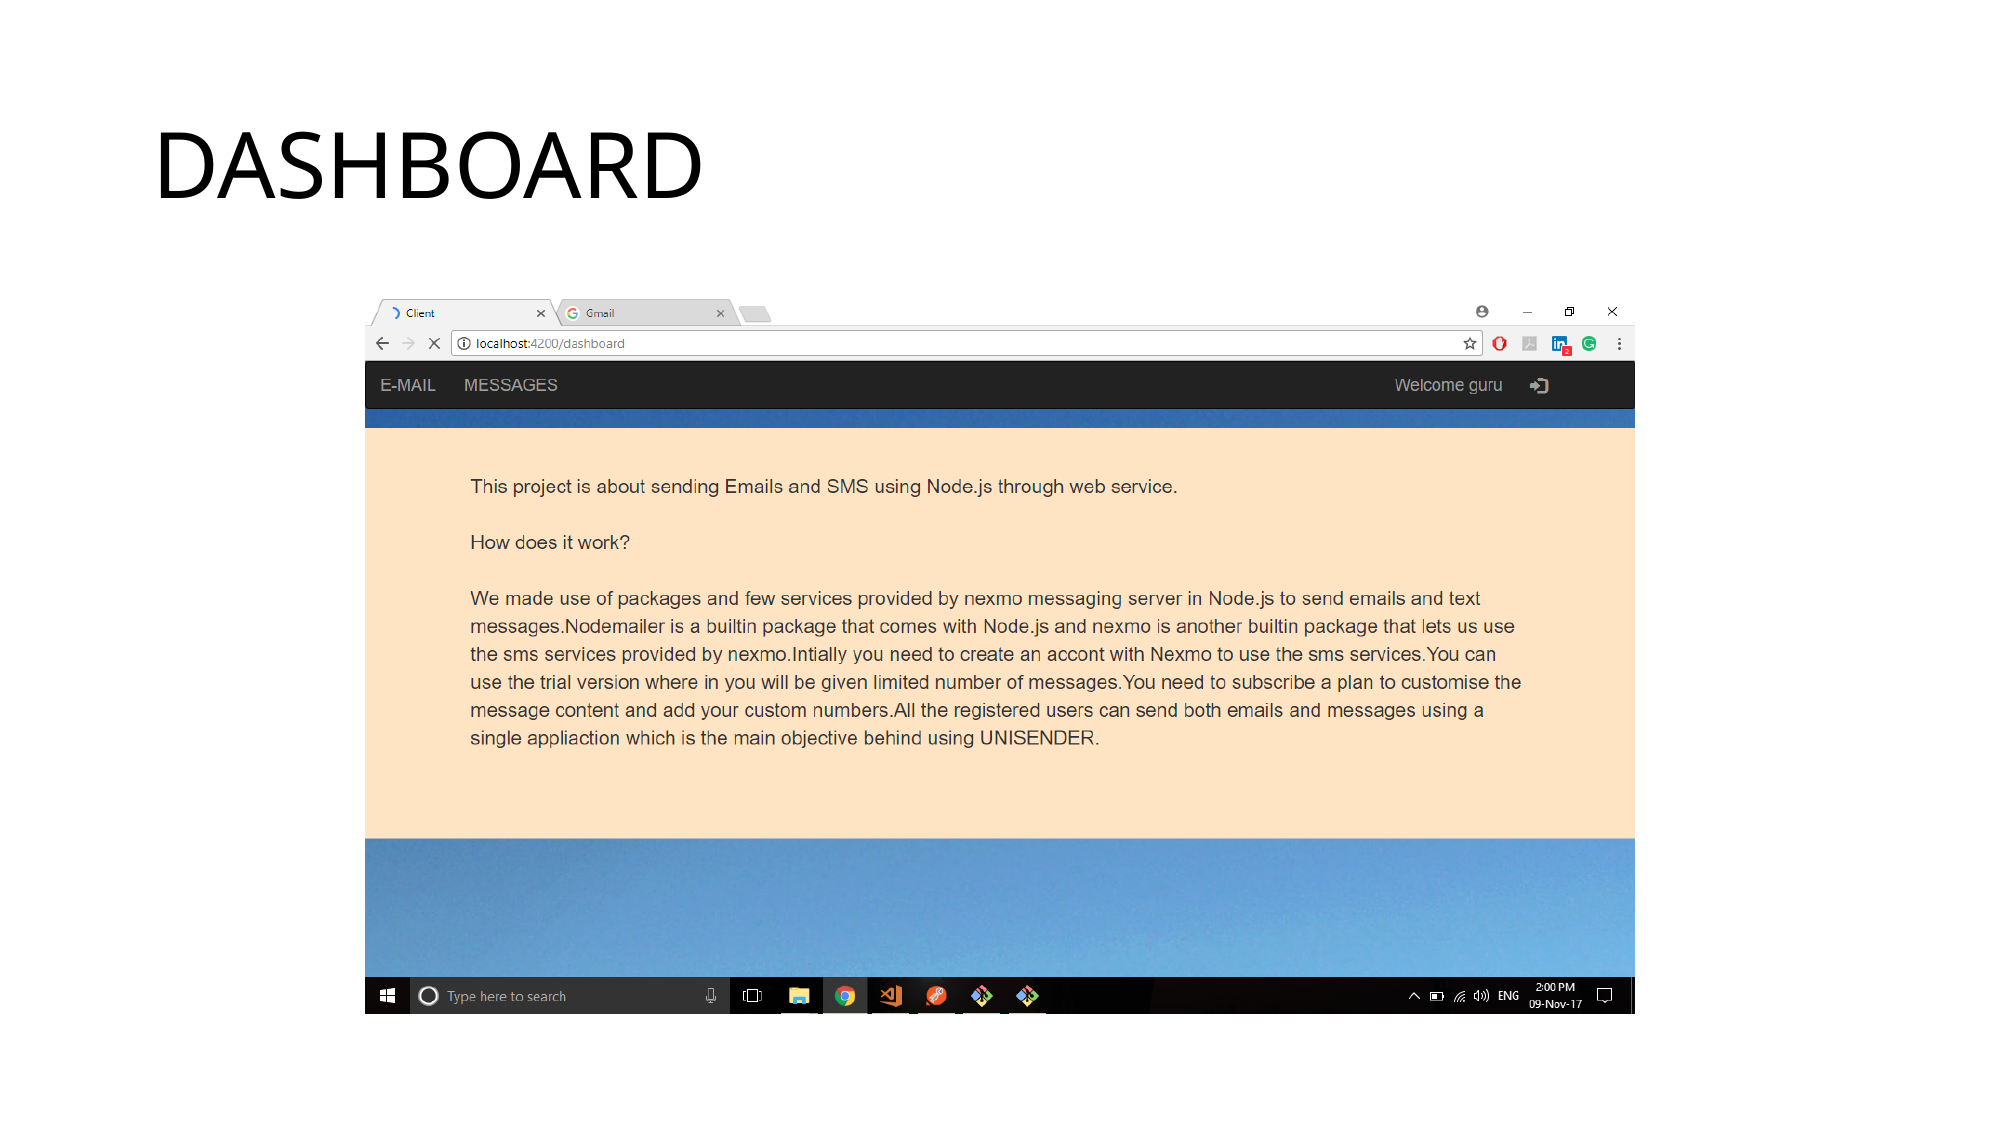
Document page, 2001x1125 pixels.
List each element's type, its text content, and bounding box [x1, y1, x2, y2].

title DASHBOARD [137, 59, 1863, 278]
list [364, 299, 1635, 1014]
